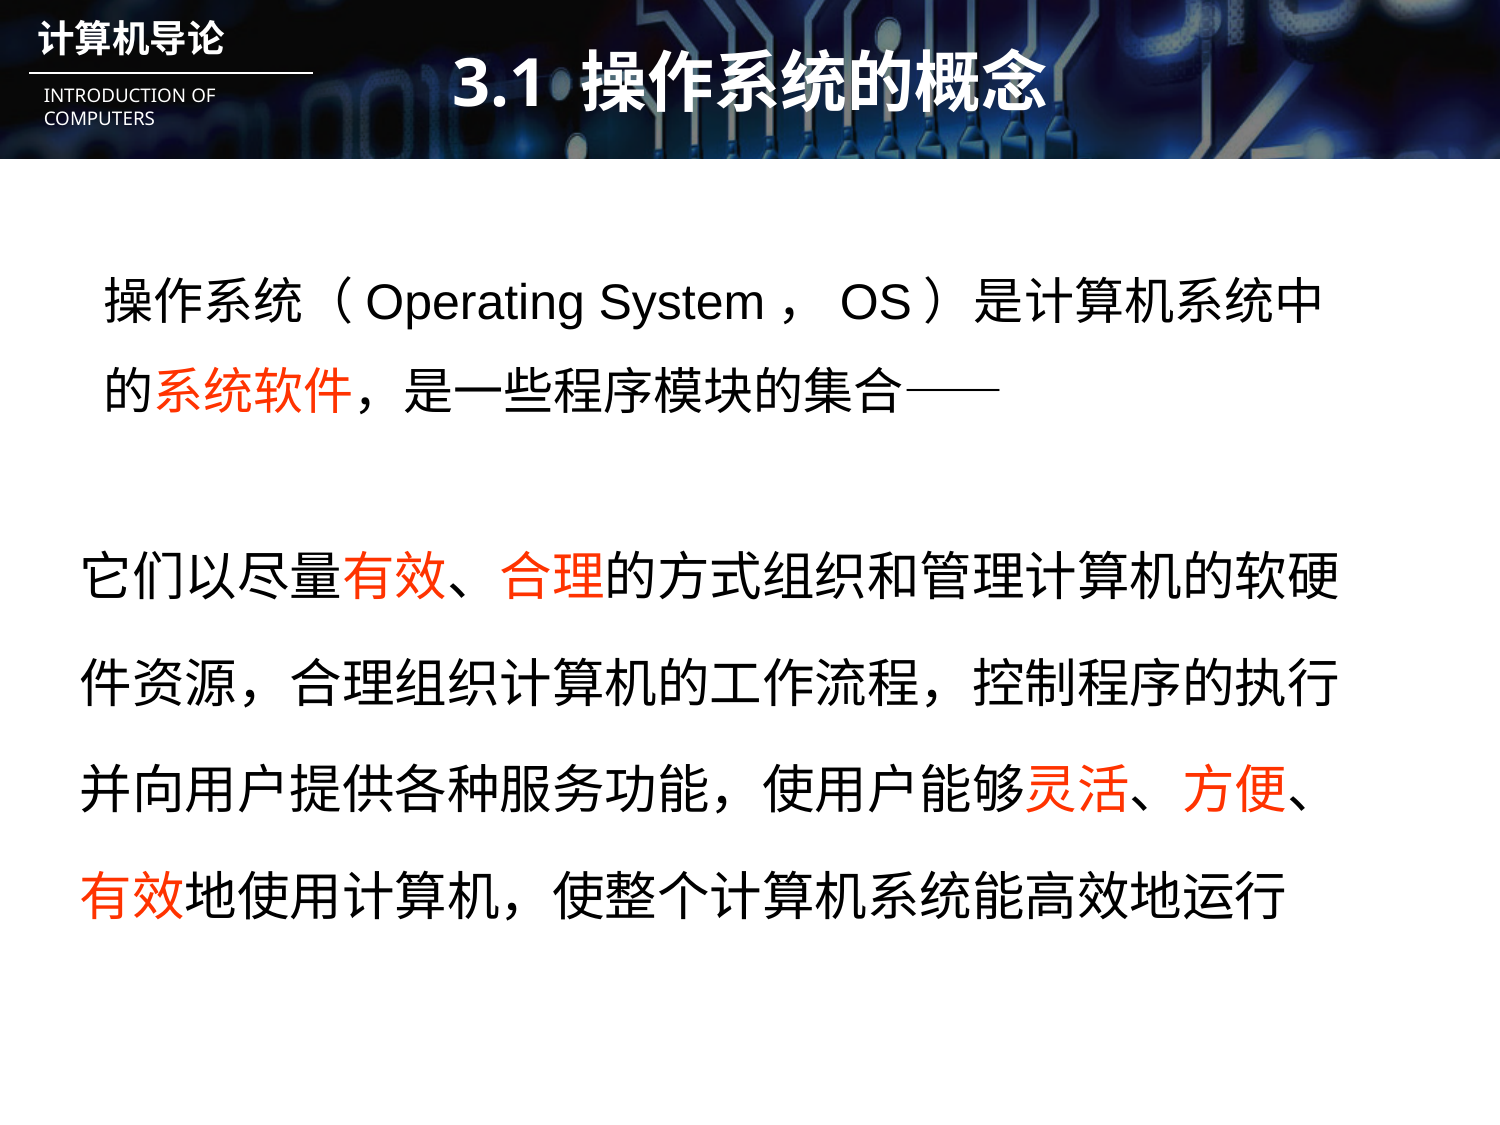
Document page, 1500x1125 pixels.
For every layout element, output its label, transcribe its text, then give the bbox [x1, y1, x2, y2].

picture [0, 0, 1500, 159]
text_box 它们以尽量有效、合理的方式组织和管理计算机的软硬件资源，合理组织计算机的工作流程，控制程序的执行并向用户提供各种服务功能，使用户能够灵活、方便、有效地使用计算机，使整个计算机系统能高效地运行 [64, 491, 1365, 941]
list 操作系统（Operating System，OS）是计算机系统中的系统软件，是一些程序模块的集合—— [88, 231, 1355, 491]
title 3.1 操作系统的概念 [76, 21, 1424, 138]
